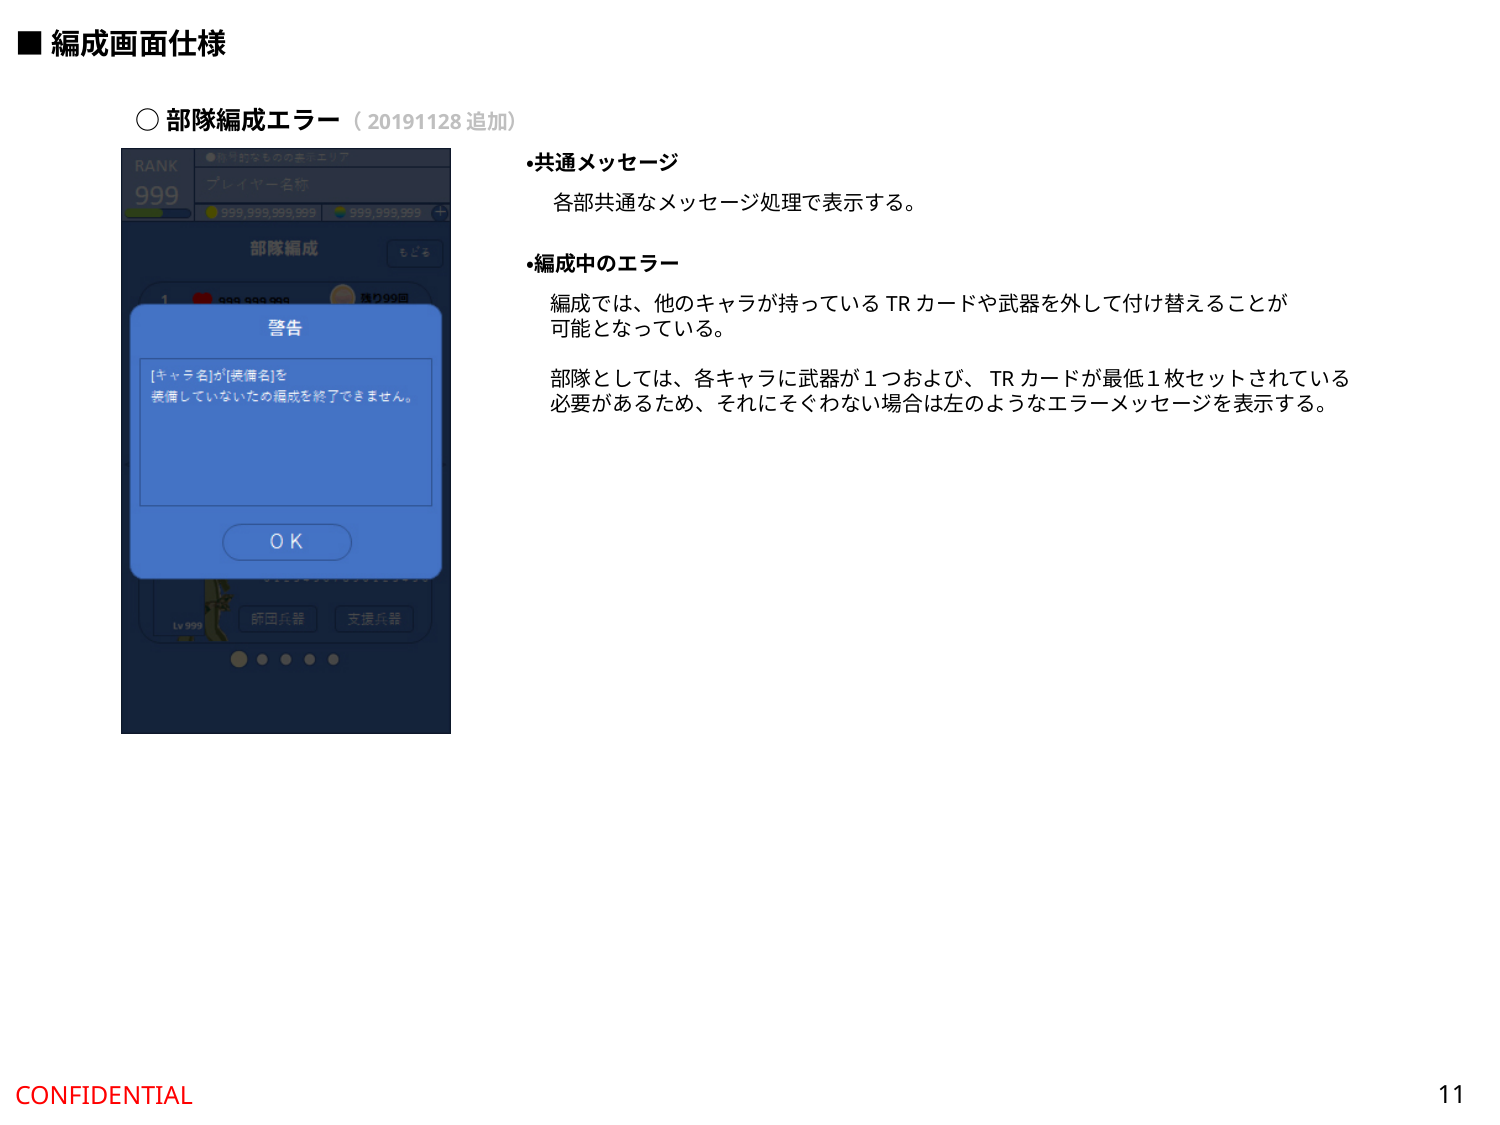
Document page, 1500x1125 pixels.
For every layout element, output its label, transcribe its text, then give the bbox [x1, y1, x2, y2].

text_box ■編成画面仕様 [0, 17, 242, 68]
text_box ・編成中のエラー [511, 243, 695, 283]
text_box ○部隊編成エラー（20191128追加） [121, 97, 354, 144]
text_box 各部共通なメッセージ処理で表示する。 [538, 182, 942, 223]
picture [121, 148, 451, 734]
text_box ・共通メッセージ [512, 142, 695, 183]
text_box 編成では、他のキャラが持っているTRカードや武器を外して付け替えることが 可能となっている。 部隊としては、各キャラに武器が１つおよび、TRカードが最低１枚セットされている 必要があるため、それにそぐわない場合は左のようなエラーメッセージを表示する。 [535, 283, 1366, 423]
slide_number 11 [1143, 1065, 1482, 1125]
footer CONFIDENTIAL [0, 1065, 507, 1125]
